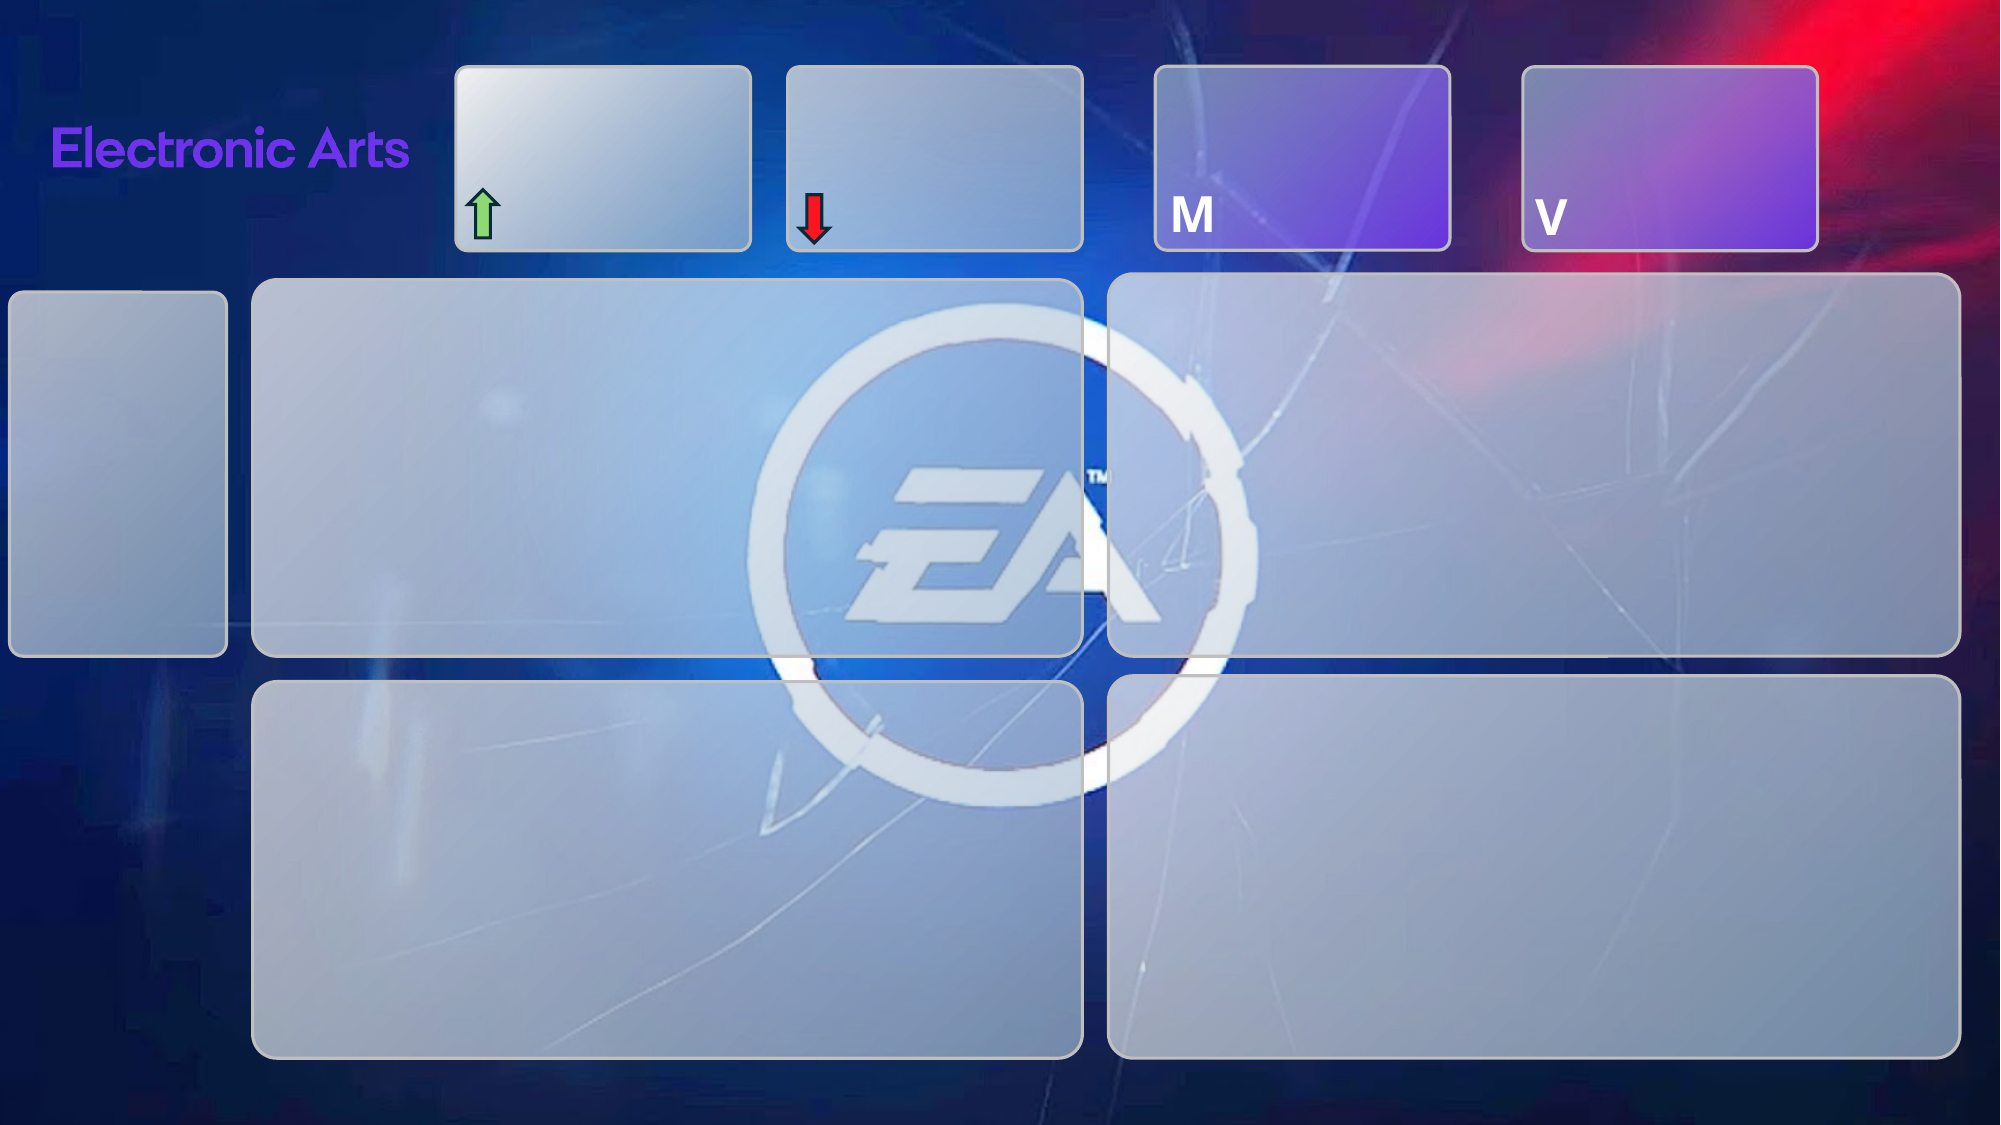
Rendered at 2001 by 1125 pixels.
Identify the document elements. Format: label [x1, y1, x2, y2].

picture [53, 124, 409, 168]
list [0, 0, 2000, 1125]
